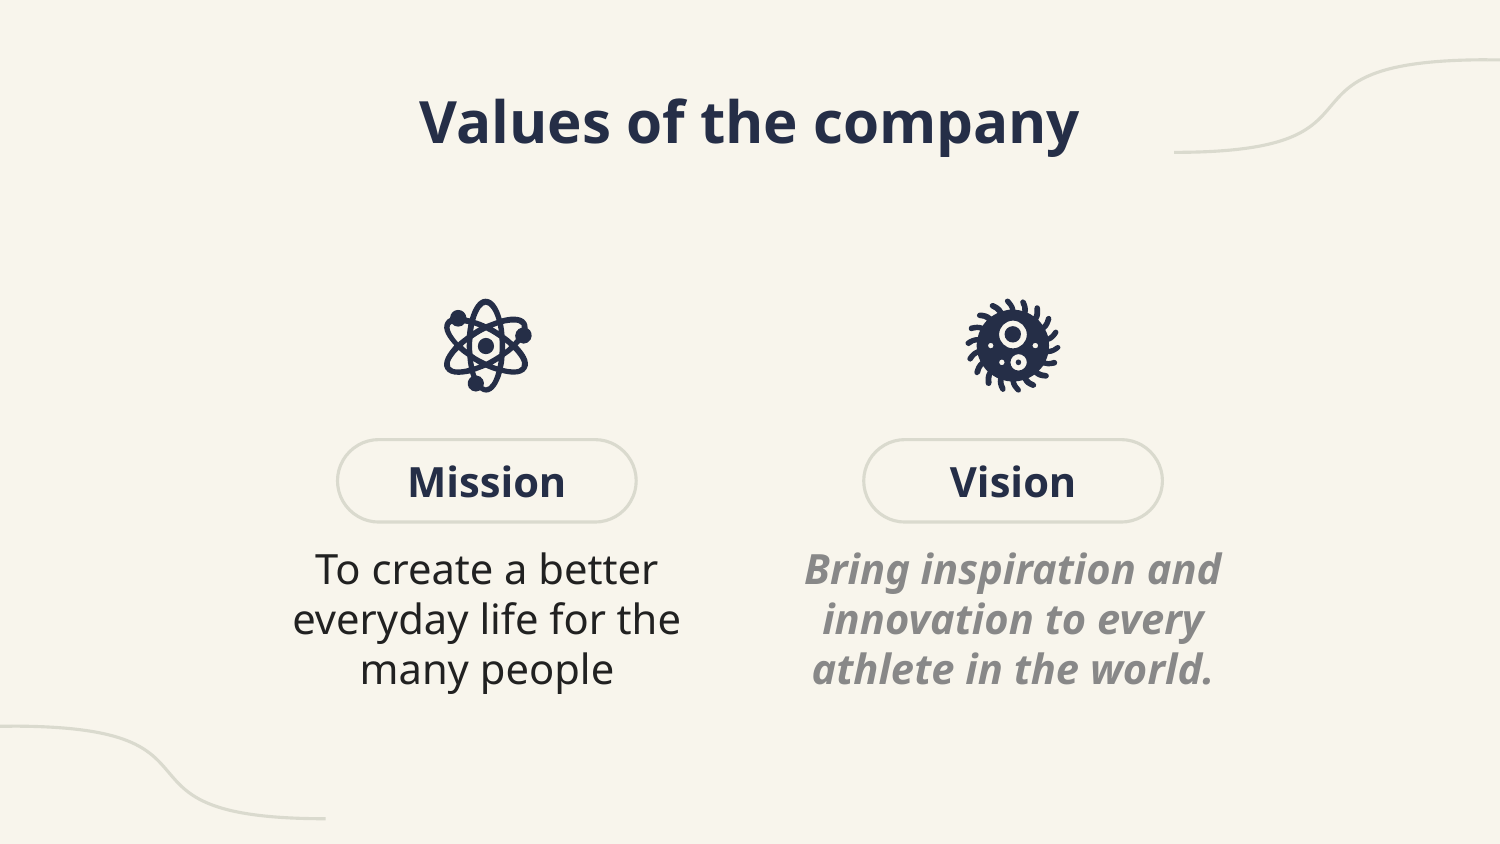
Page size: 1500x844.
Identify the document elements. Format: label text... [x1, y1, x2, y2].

subtitle To create a better everyday life for the many people [261, 527, 712, 694]
text_box [337, 439, 637, 523]
title Vision [788, 435, 1239, 527]
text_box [440, 298, 534, 393]
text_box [964, 298, 1062, 393]
title Values of the company [118, 72, 1382, 167]
subtitle Bring inspiration and innovation to every athlete in the world. [788, 527, 1238, 694]
title Mission [261, 435, 712, 527]
text_box [863, 439, 1163, 523]
